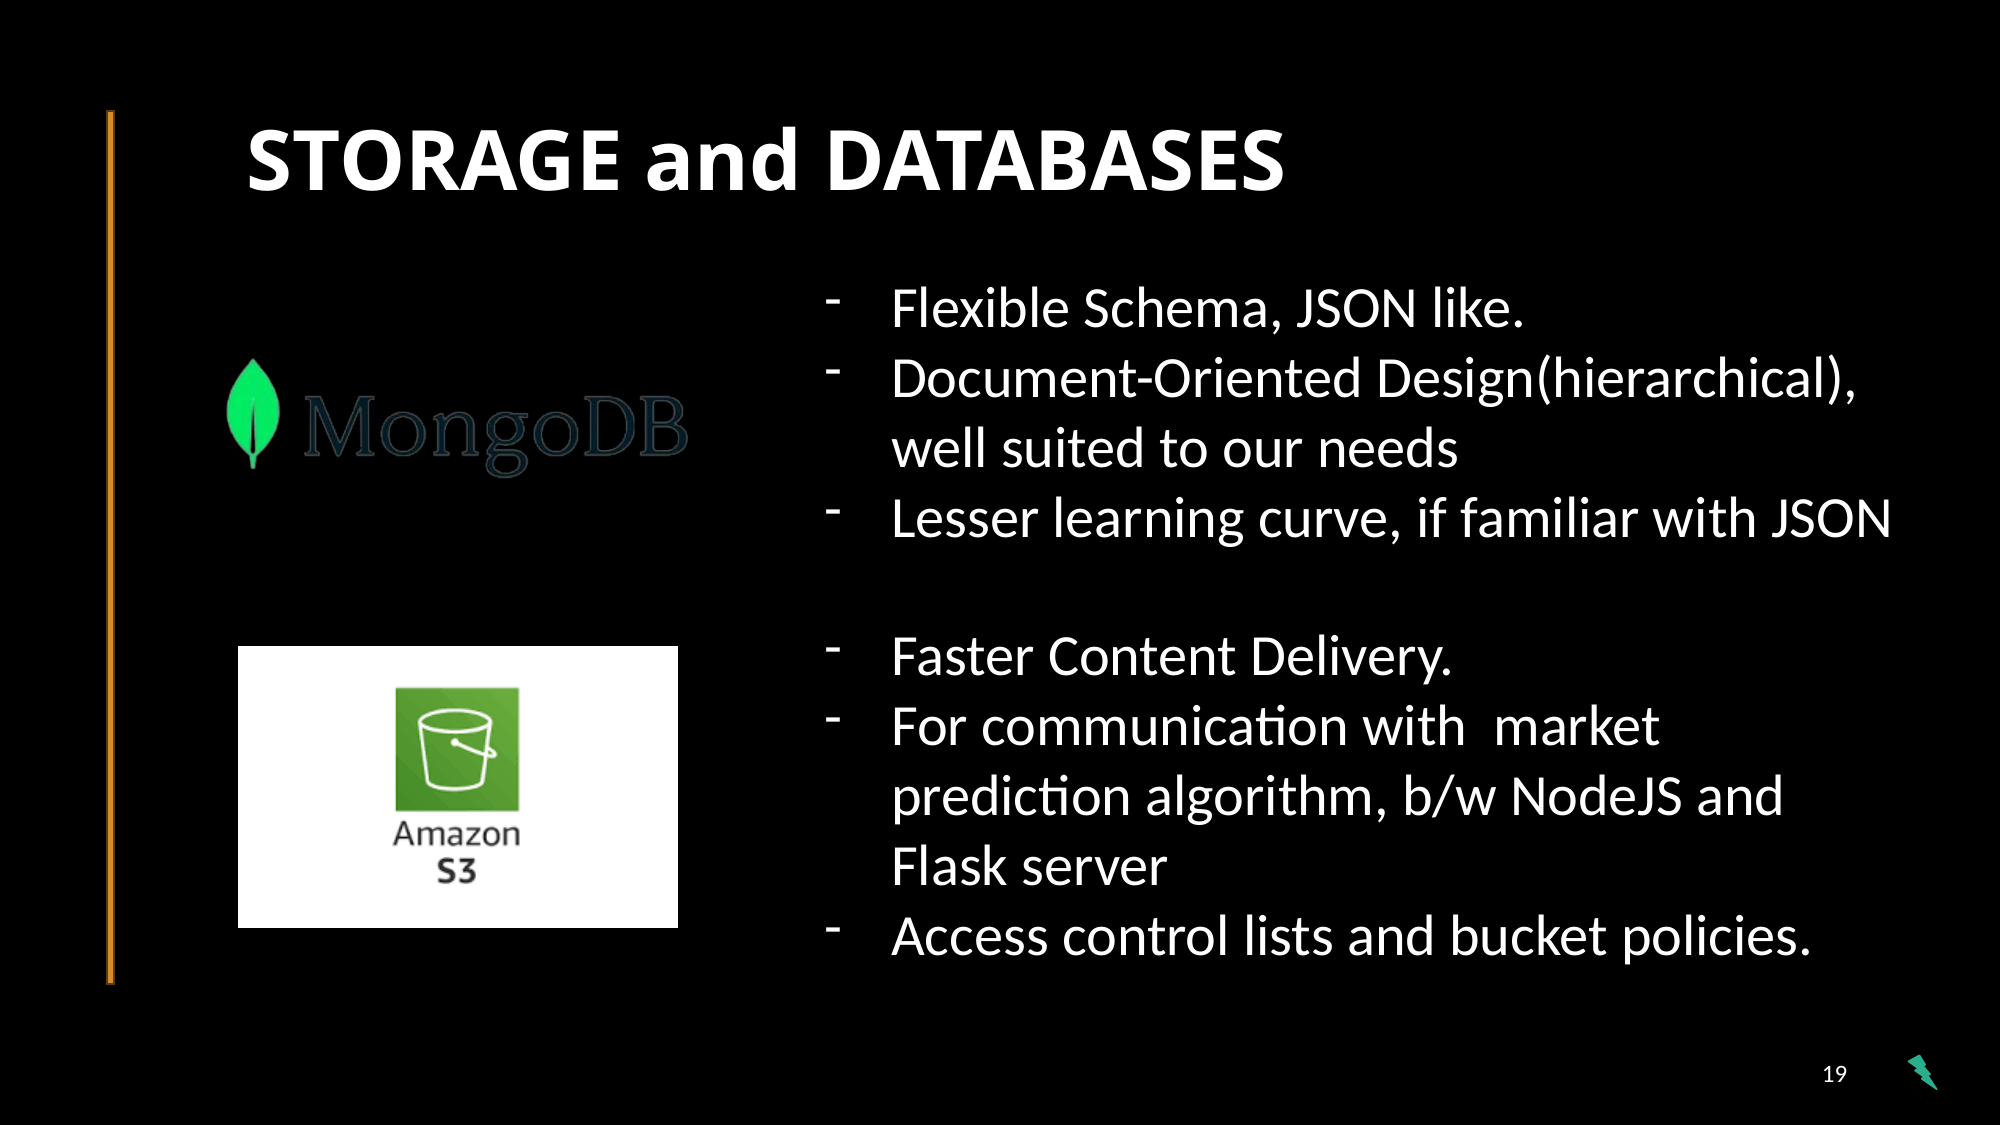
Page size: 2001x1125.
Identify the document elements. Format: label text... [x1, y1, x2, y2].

text_box [106, 110, 115, 985]
text_box [1908, 1055, 1937, 1090]
title STORAGE and DATABASES [231, 79, 1588, 248]
text_box Flexible Schema, JSON like. Document-Oriented Design(hierarchical), well suited to our needs Lesser learning curve, if familiar with JSON [801, 254, 1917, 602]
picture [178, 210, 737, 626]
picture [238, 646, 678, 929]
text_box Faster Content Delivery. For communication with market prediction algorithm, b/w NodeJS and Flask server Access control lists and bucket policies. [801, 602, 1917, 994]
slide_number ‹#› [1412, 1042, 1863, 1103]
